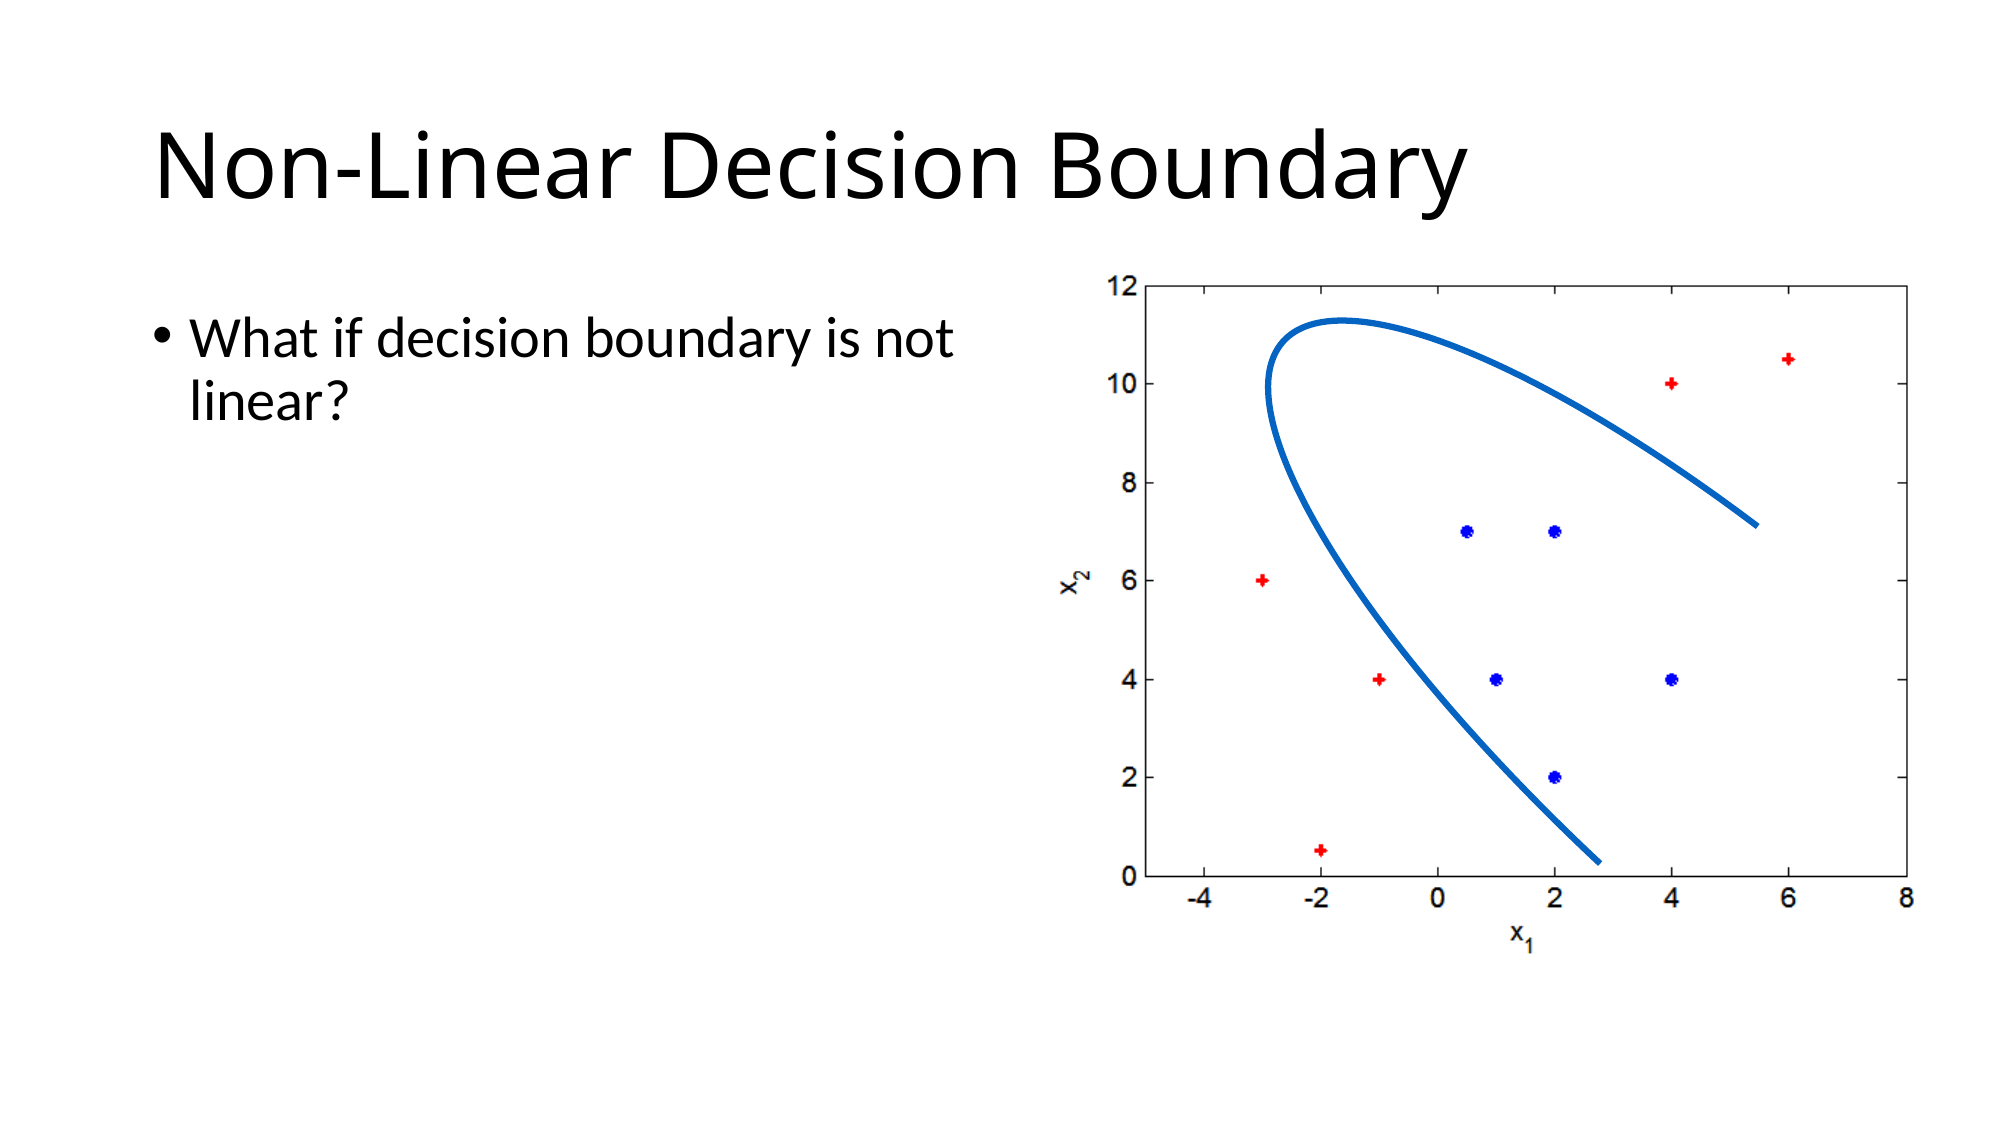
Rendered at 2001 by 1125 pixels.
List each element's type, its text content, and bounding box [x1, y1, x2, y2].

title Non-Linear Decision Boundary [137, 59, 1863, 278]
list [1018, 231, 2000, 955]
list What if decision boundary is not linear? [137, 299, 989, 1014]
